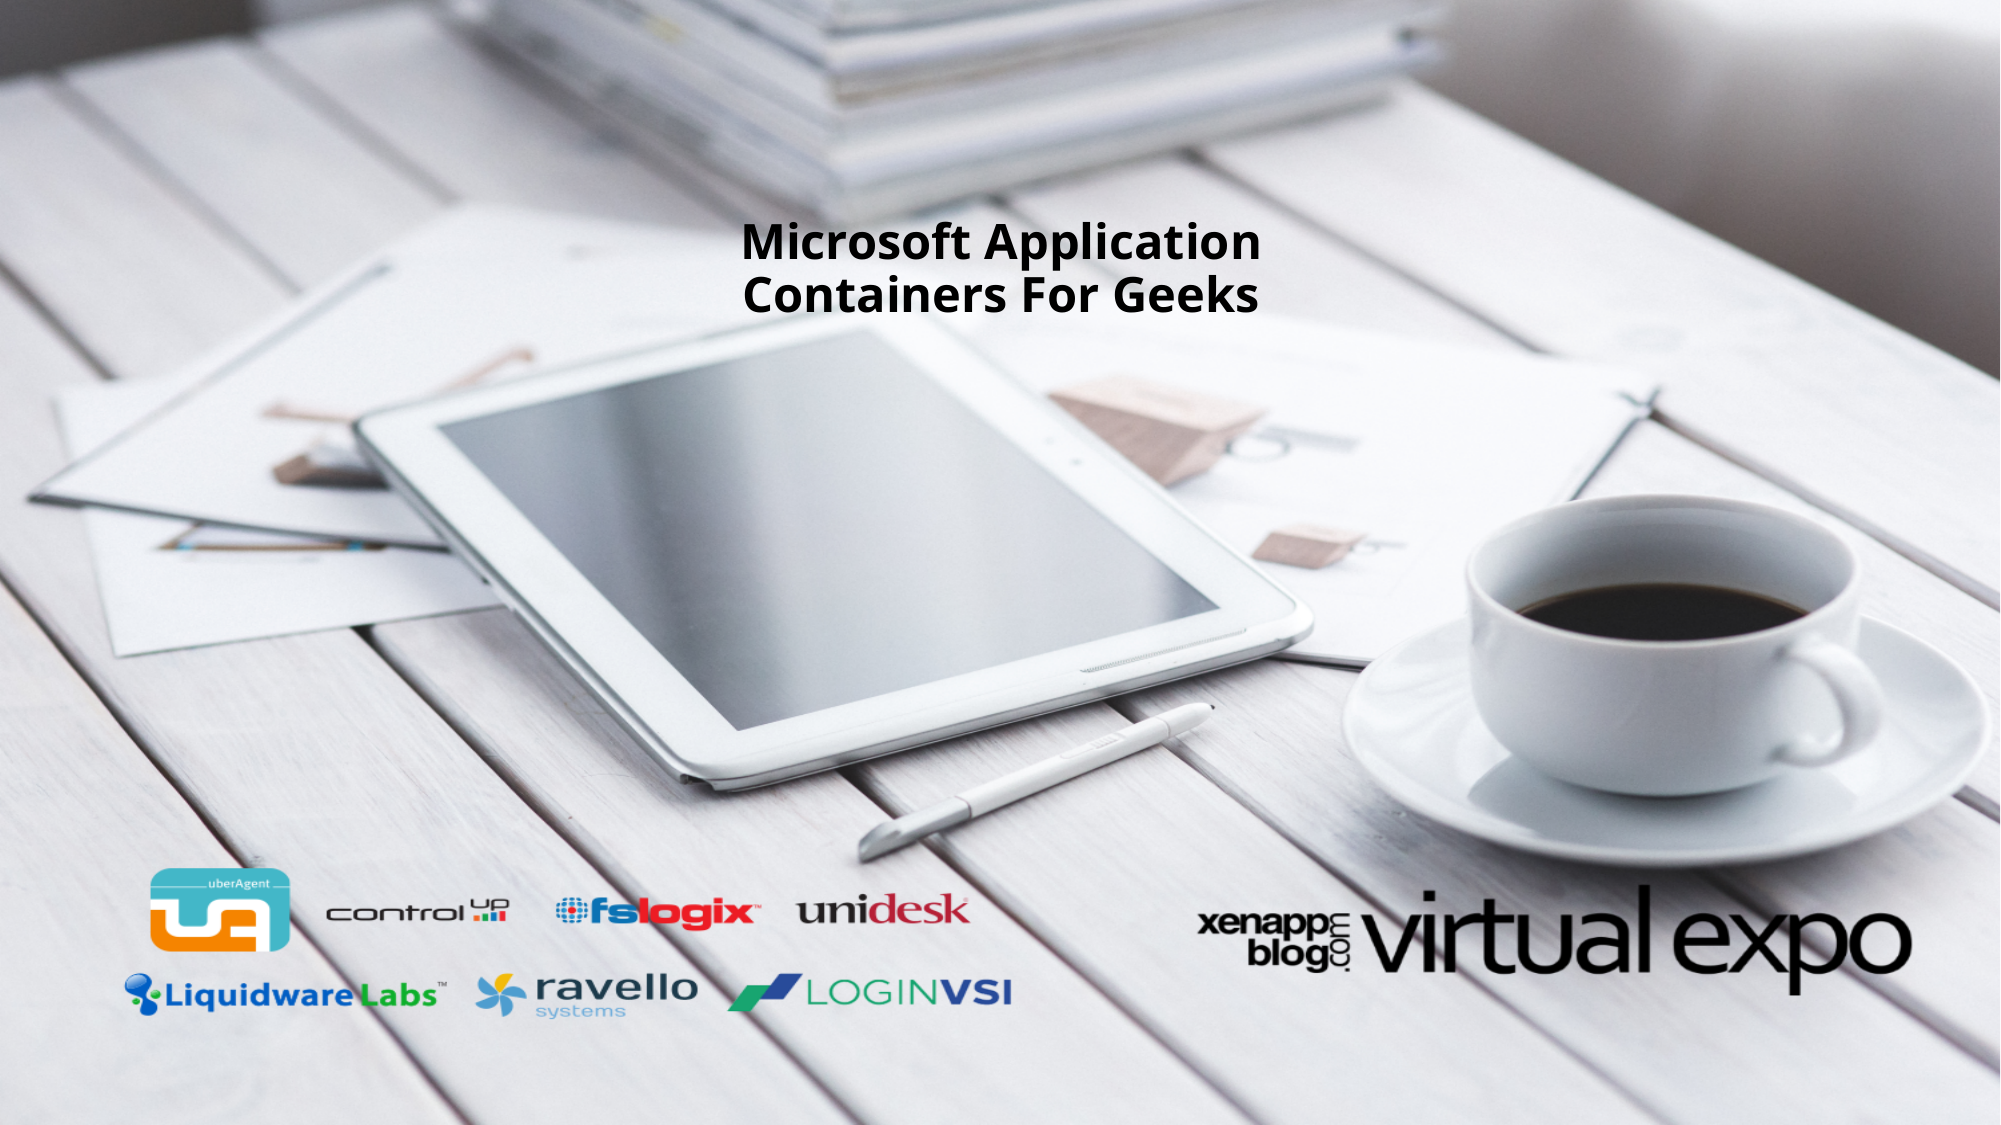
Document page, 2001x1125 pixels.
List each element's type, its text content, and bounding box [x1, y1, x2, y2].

title Microsoft Application Containers For Geeks [173, 210, 1829, 331]
picture [0, 0, 2001, 1125]
